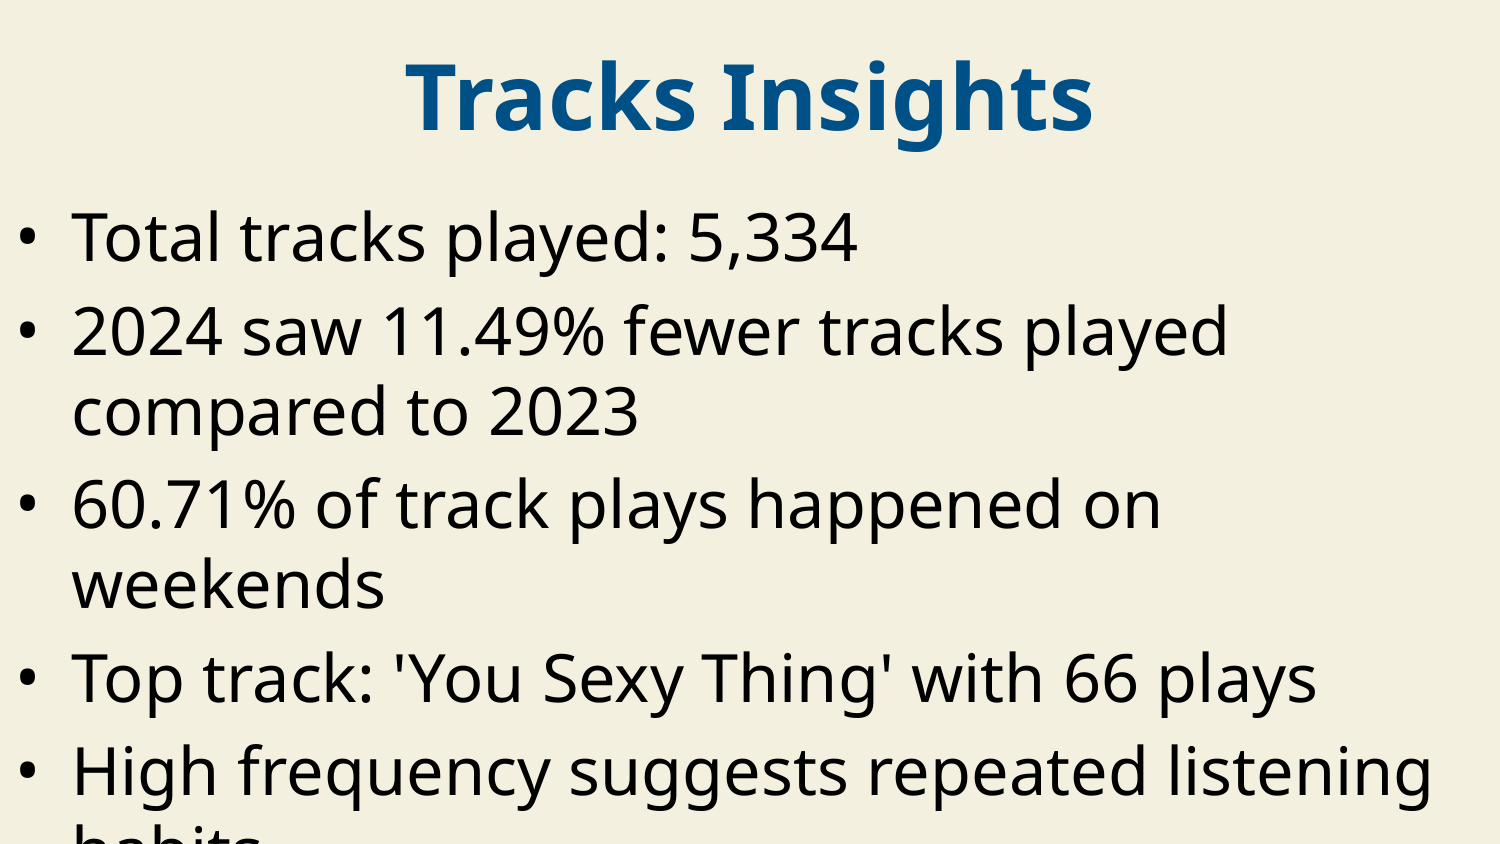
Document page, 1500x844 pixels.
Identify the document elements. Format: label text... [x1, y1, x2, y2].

text_box Tracks Insights [74, 0, 1425, 187]
text_box Total tracks played: 5,334 2024 saw 11.49% fewer tracks played compared to 2023 60.71% of track plays happened on weekends Top track: 'You Sexy Thing' with 66 plays High frequency suggests repeated listening habits [0, 187, 1500, 844]
